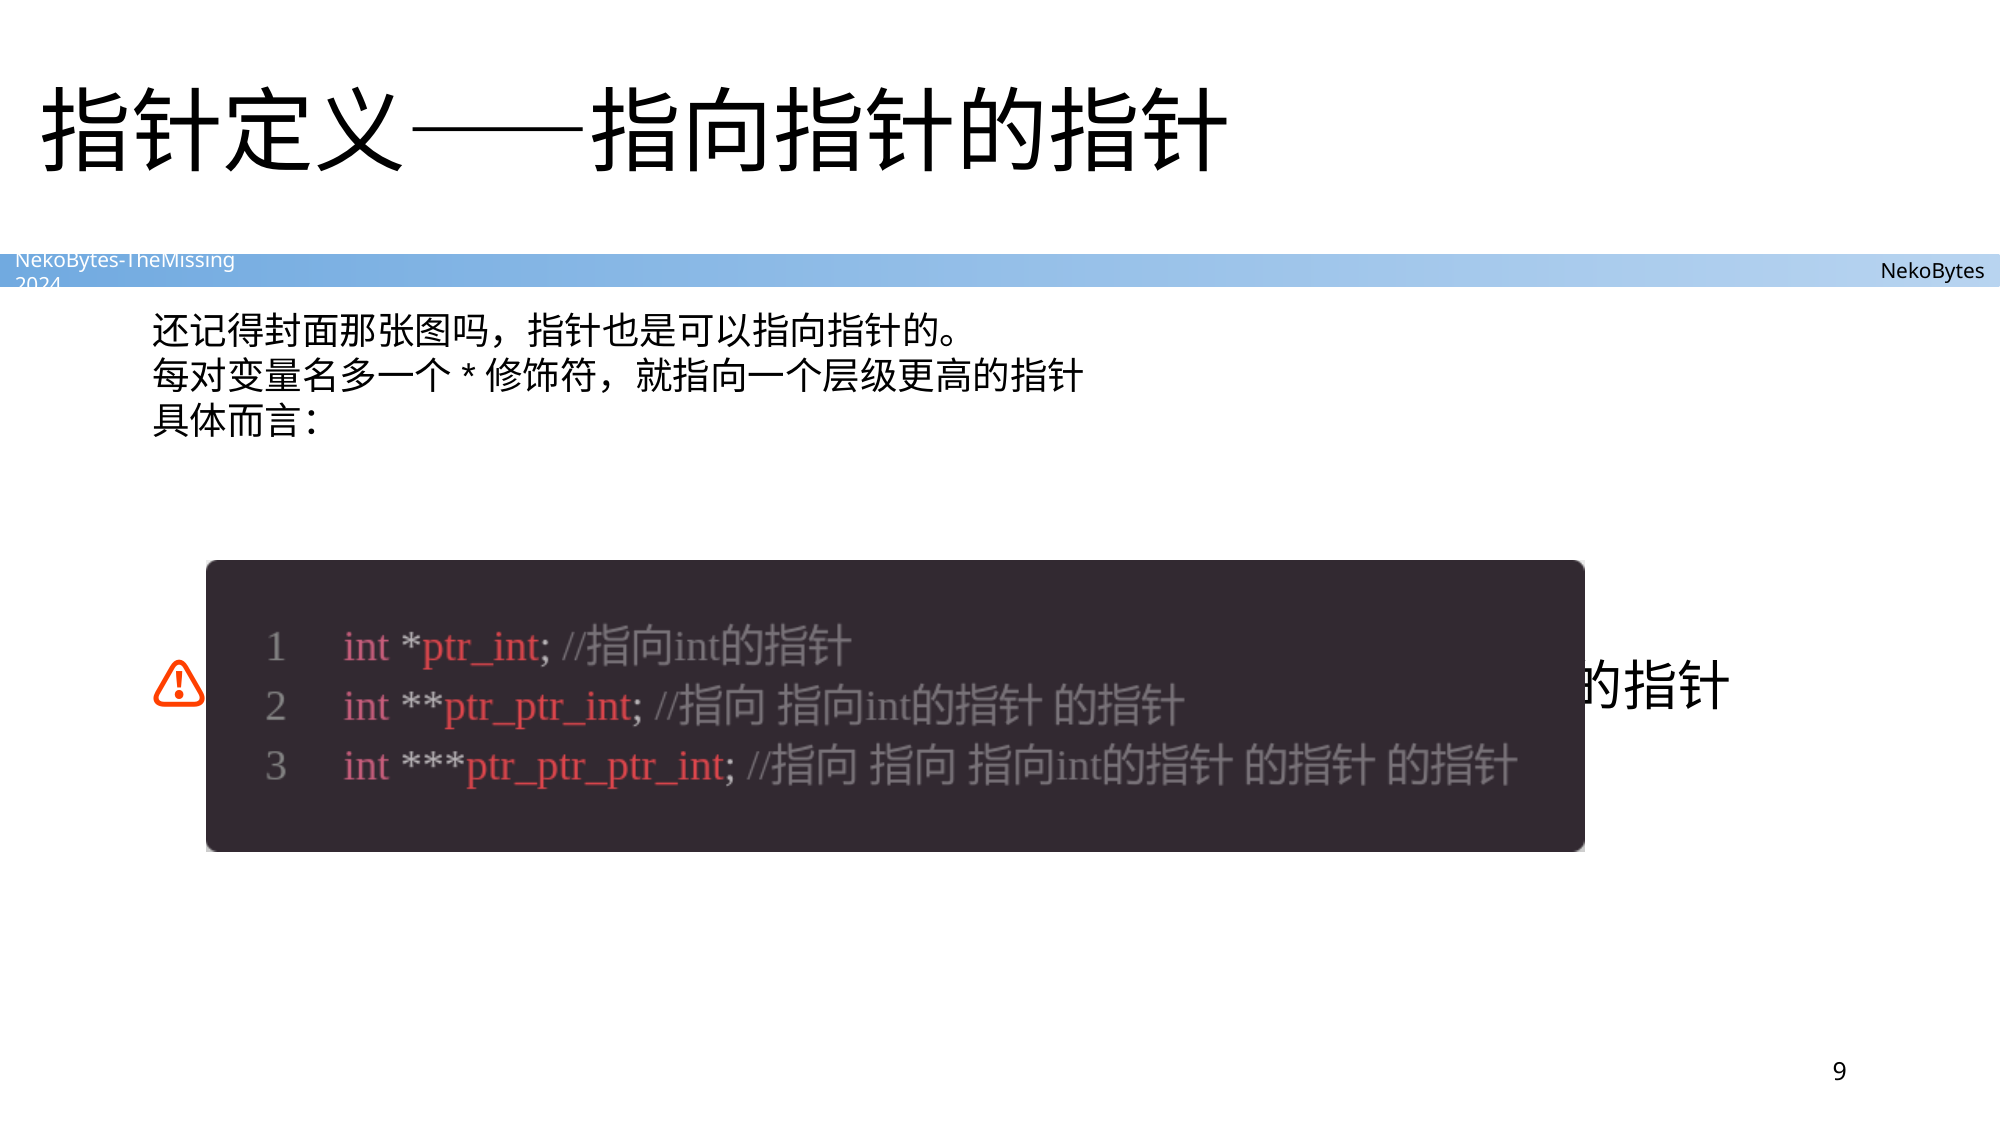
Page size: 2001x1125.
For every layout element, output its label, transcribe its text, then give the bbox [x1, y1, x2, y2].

title 指针定义——指向指针的指针 [39, 73, 1764, 183]
slide_number 9 [1412, 1042, 1862, 1103]
picture [206, 560, 1585, 852]
list 还记得封面那张图吗，指针也是可以指向指针的。 每对变量名多一个*修饰符，就指向一个层级更高的指针 具体而言： ⚠️警告！不建议在任何代码中定义包含三个及以上*修饰符的指针 [137, 299, 1862, 1013]
